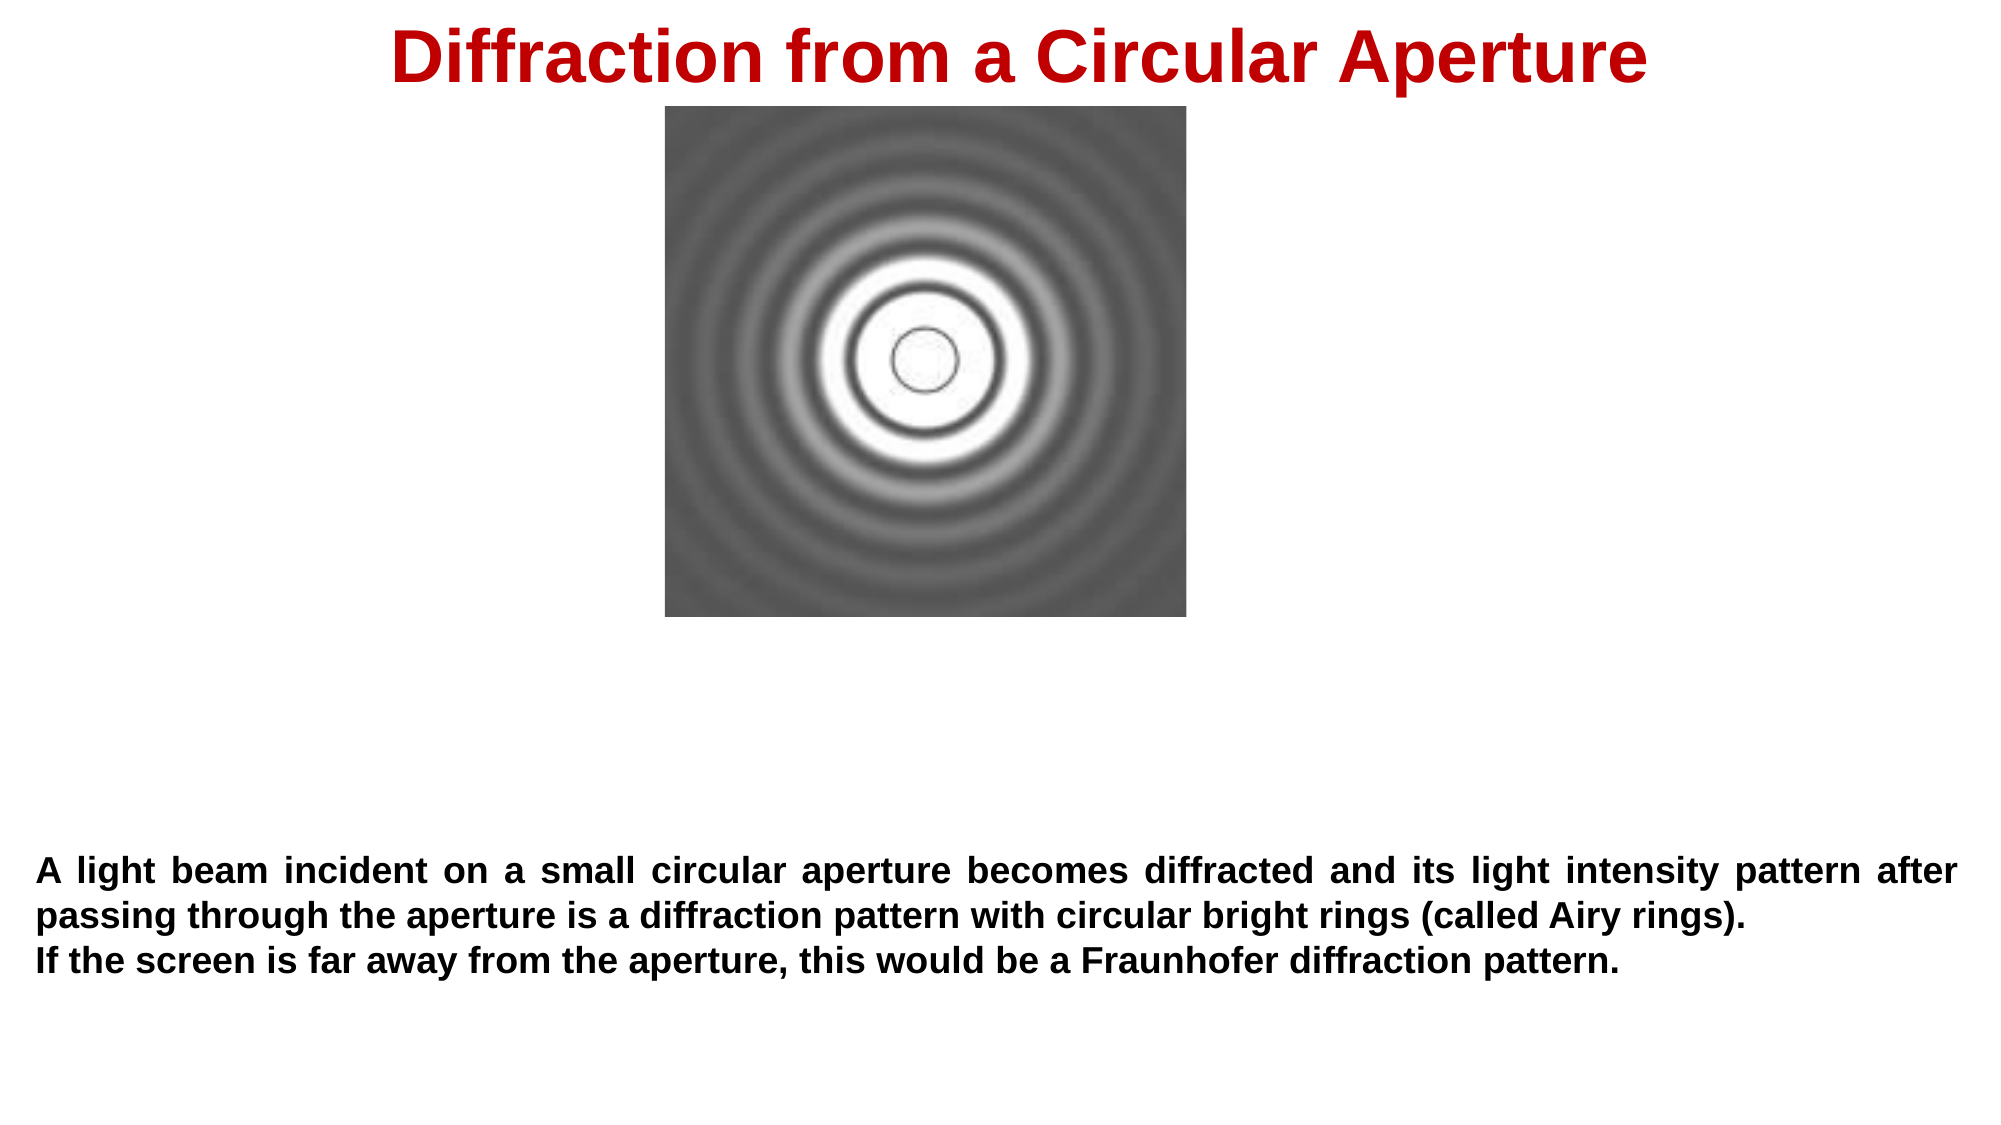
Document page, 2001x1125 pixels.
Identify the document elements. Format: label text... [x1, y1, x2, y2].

text_box A light beam incident on a small circular aperture becomes diffracted and its light intensity pattern after passing through the aperture is a diffraction pattern with circular bright rings (called Airy rings). If the screen is far away from the aperture, this would be a Fraunhofer diffraction pattern. [20, 838, 1975, 988]
picture [664, 105, 1187, 617]
text_box Diffraction from a Circular Aperture [375, 0, 1666, 105]
